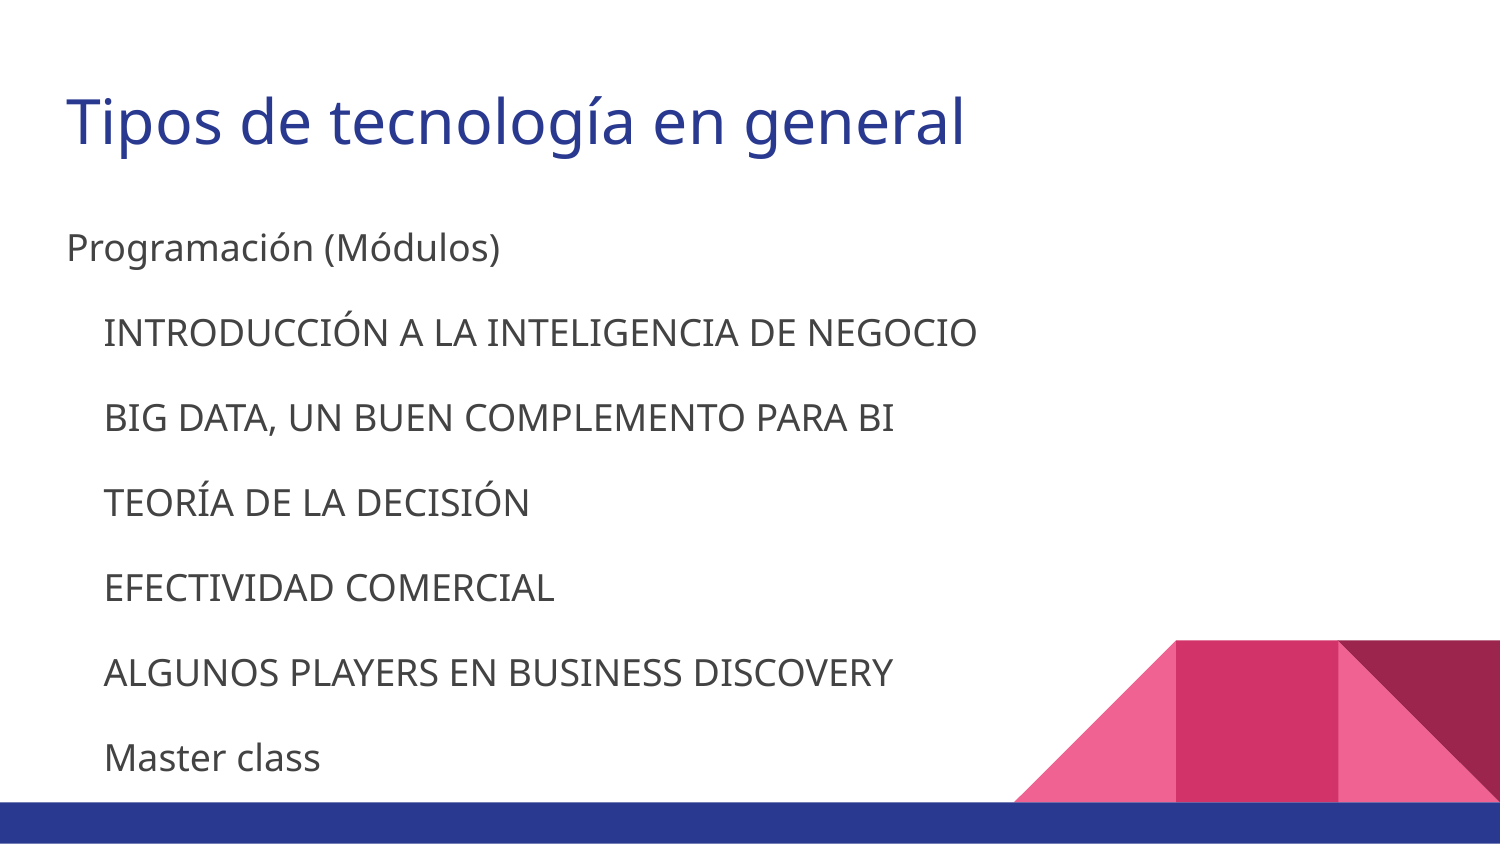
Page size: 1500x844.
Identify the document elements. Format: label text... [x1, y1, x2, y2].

list Programación (Módulos) INTRODUCCIÓN A LA INTELIGENCIA DE NEGOCIO BIG DATA, UN BUEN COMPLEMENTO PARA BI TEORÍA DE LA DECISIÓN EFECTIVIDAD COMERCIAL ALGUNOS PLAYERS EN BUSINESS DISCOVERY Master class [51, 201, 1449, 750]
title Tipos de tecnología en general [51, 67, 1449, 167]
